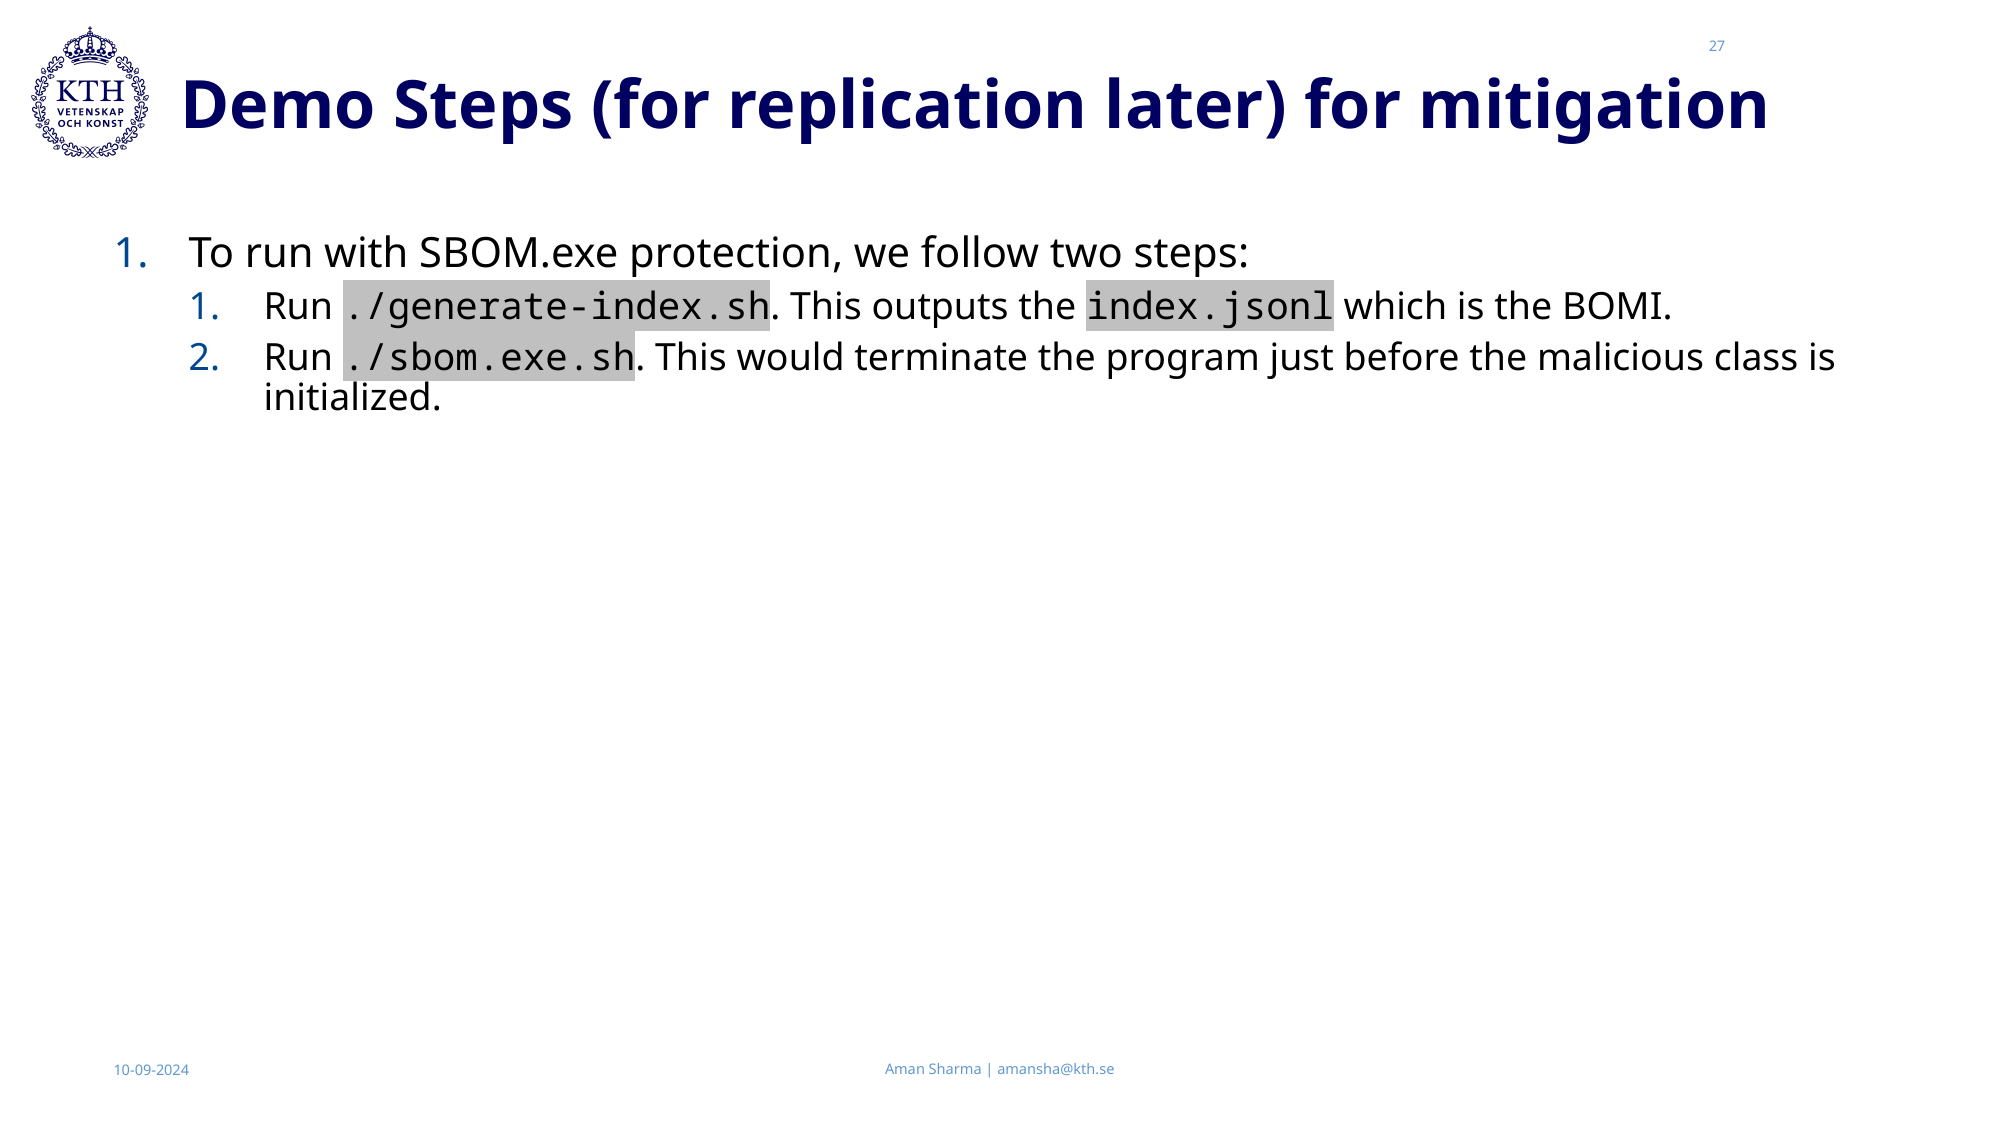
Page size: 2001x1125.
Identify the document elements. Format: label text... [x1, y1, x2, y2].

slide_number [98, 1061, 549, 1078]
picture [31, 26, 149, 158]
title Demo Steps (for replication later) for mitigation [165, 53, 1902, 151]
footer Aman Sharma | amansha@kth.se [662, 1061, 1338, 1078]
slide_number 27 [1290, 38, 1741, 55]
list To run with SBOM.exe protection, we follow two steps: Run ./generate-index.sh. This outputs the index.jsonl which is the BOMI. Run ./sbom.exe.sh. This would terminate the program just before the malicious class is initialized. [98, 224, 1902, 1038]
